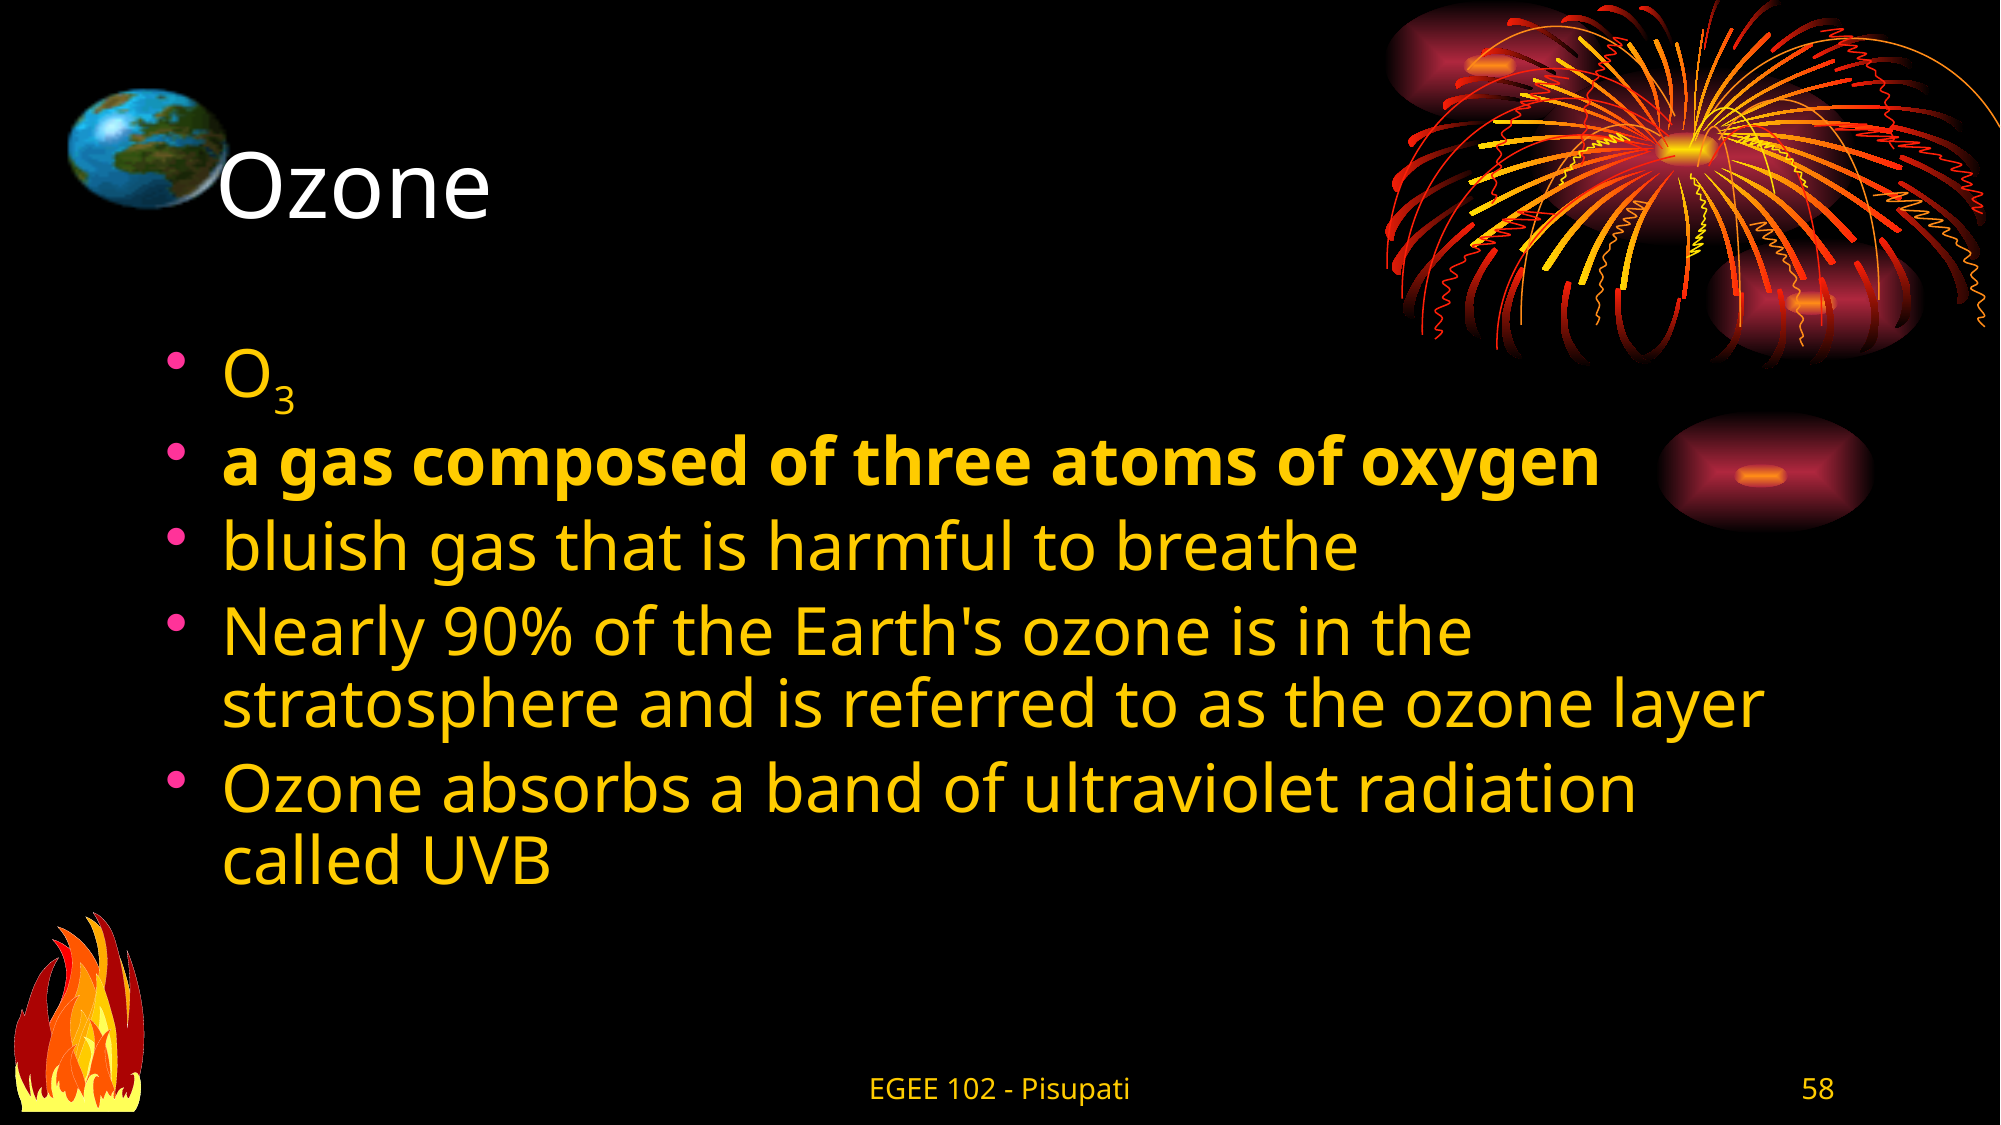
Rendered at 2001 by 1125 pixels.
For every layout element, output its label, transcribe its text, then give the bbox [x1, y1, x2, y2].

slide_number 58 [1433, 1062, 1850, 1125]
picture [66, 87, 200, 213]
title Ozone [200, 62, 1900, 303]
list O3 a gas composed of three atoms of oxygen bluish gas that is harmful to breathe Nearly 90% of the Earth's ozone is in the stratosphere and is referred to as the ozone layer Ozone absorbs a band of ultraviolet radiation called UVB [150, 324, 1850, 1000]
footer EGEE 102 - Pisupati [683, 1062, 1317, 1125]
